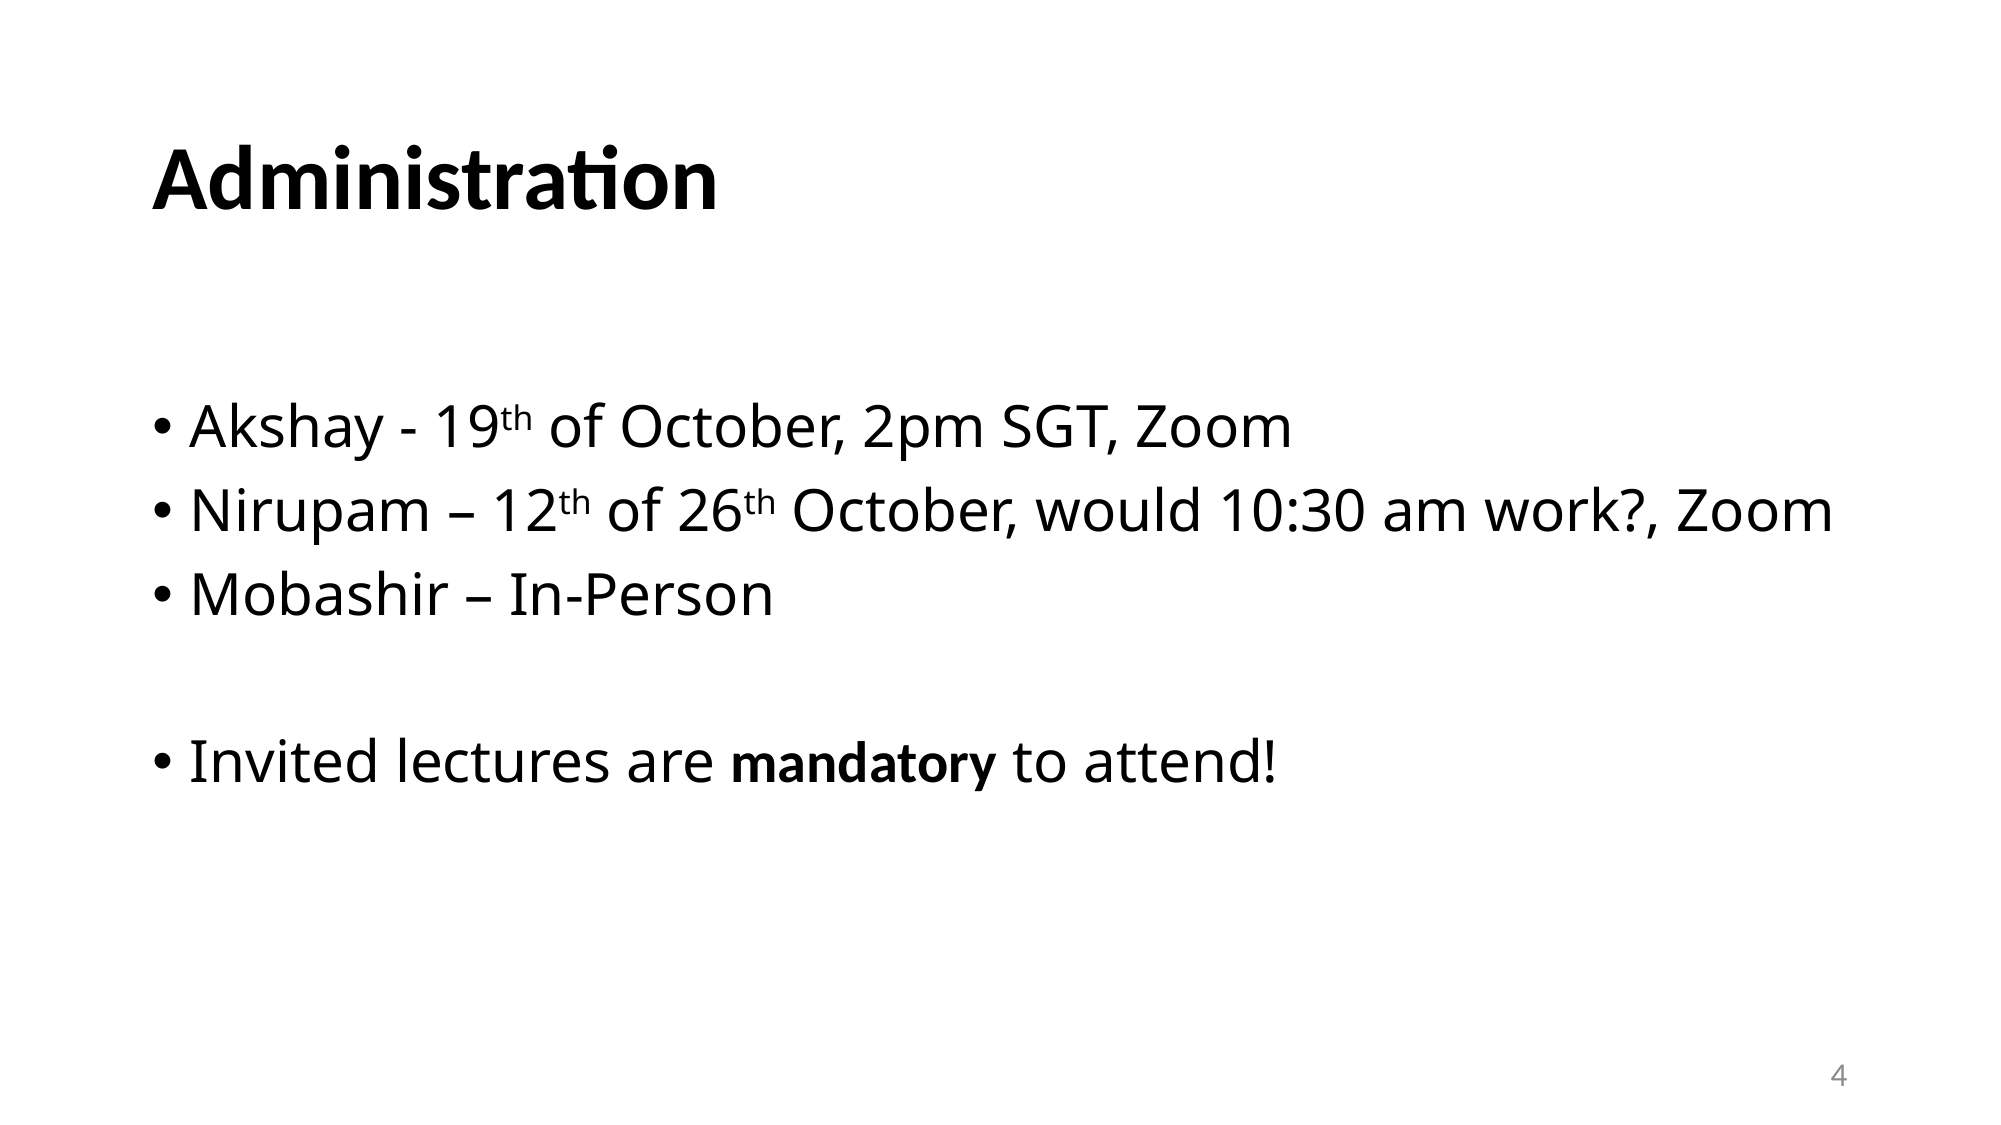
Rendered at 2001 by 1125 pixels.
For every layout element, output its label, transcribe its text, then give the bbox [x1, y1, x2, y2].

list Akshay - 19th of October, 2pm SGT, Zoom Nirupam – 12th of 26th October, would 10:30 am work?, Zoom Mobashir – In-Person Invited lectures are mandatory to attend! [137, 299, 1960, 998]
title Administration [137, 70, 1878, 289]
slide_number 4 [1412, 1042, 1863, 1103]
